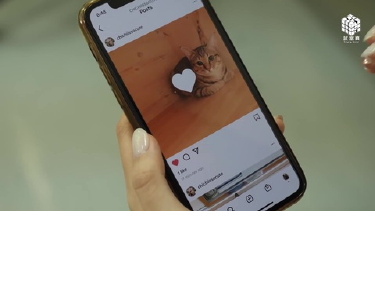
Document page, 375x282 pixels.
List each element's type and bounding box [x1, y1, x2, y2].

picture [0, 0, 375, 212]
